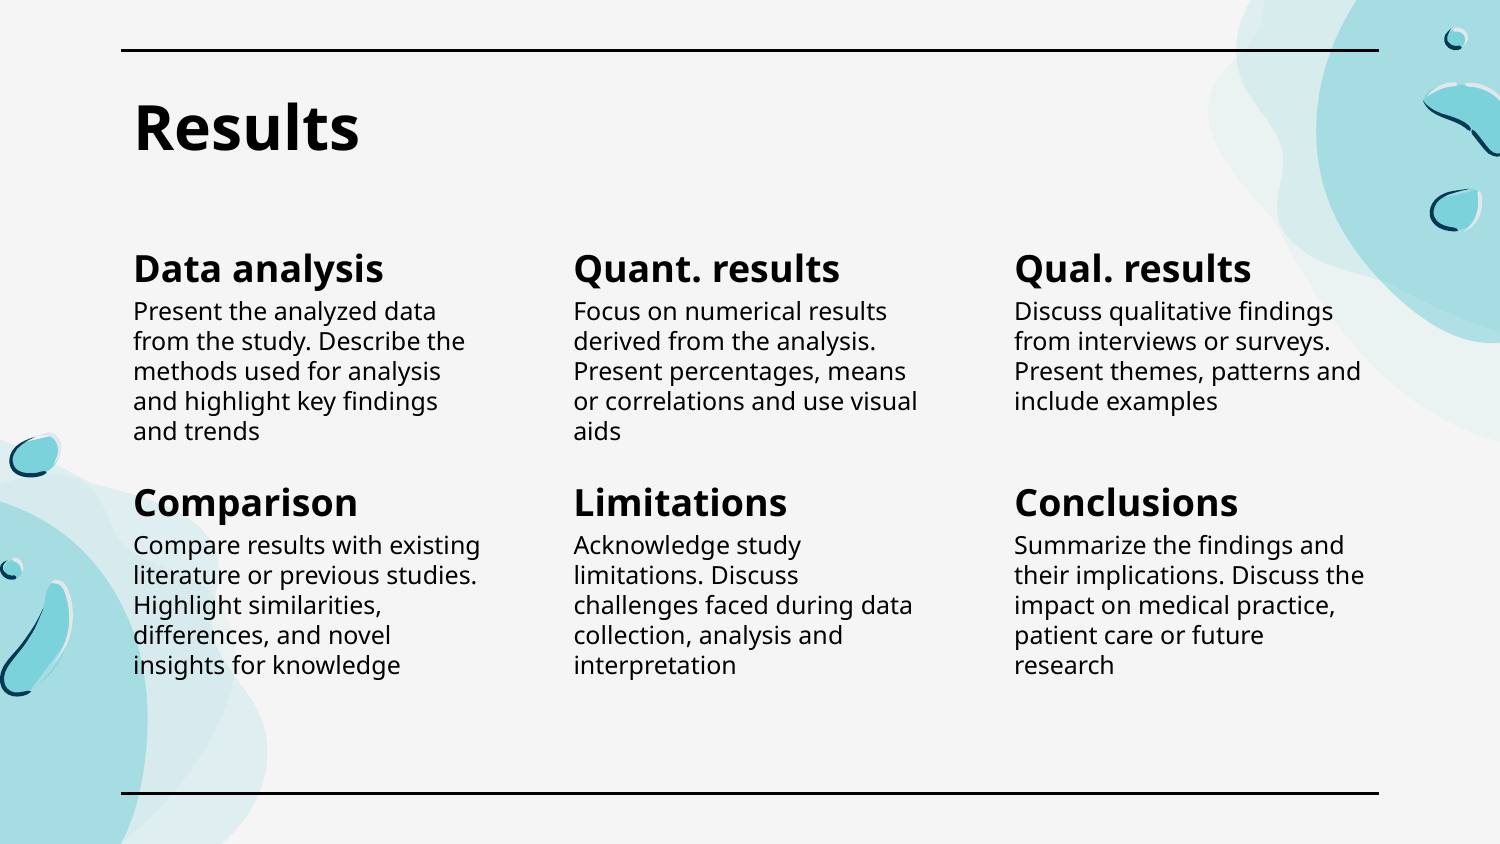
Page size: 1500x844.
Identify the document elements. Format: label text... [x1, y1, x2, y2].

subtitle Limitations [558, 477, 942, 540]
picture [37, 607, 44, 619]
subtitle Present the analyzed data from the study. Describe the methods used for analysis and highlight key findings and trends [118, 306, 502, 457]
subtitle Comparison [118, 477, 502, 540]
subtitle Data analysis [118, 243, 502, 306]
subtitle Acknowledge study limitations. Discuss challenges faced during data collection, analysis and interpretation [558, 514, 943, 691]
subtitle Quant. results [558, 243, 942, 306]
subtitle Summarize the findings and their implications. Discuss the impact on medical practice, patient care or future research [999, 540, 1383, 691]
subtitle Conclusions [999, 477, 1383, 540]
subtitle Qual. results [999, 243, 1383, 280]
subtitle Focus on numerical results derived from the analysis. Present percentages, means or correlations and use visual aids [558, 306, 942, 457]
title Results [118, 72, 1382, 167]
subtitle Discuss qualitative findings from interviews or surveys. Present themes, patterns and include examples [999, 280, 1383, 457]
subtitle Compare results with existing literature or previous studies. Highlight similarities, differences, and novel insights for knowledge [118, 540, 502, 691]
